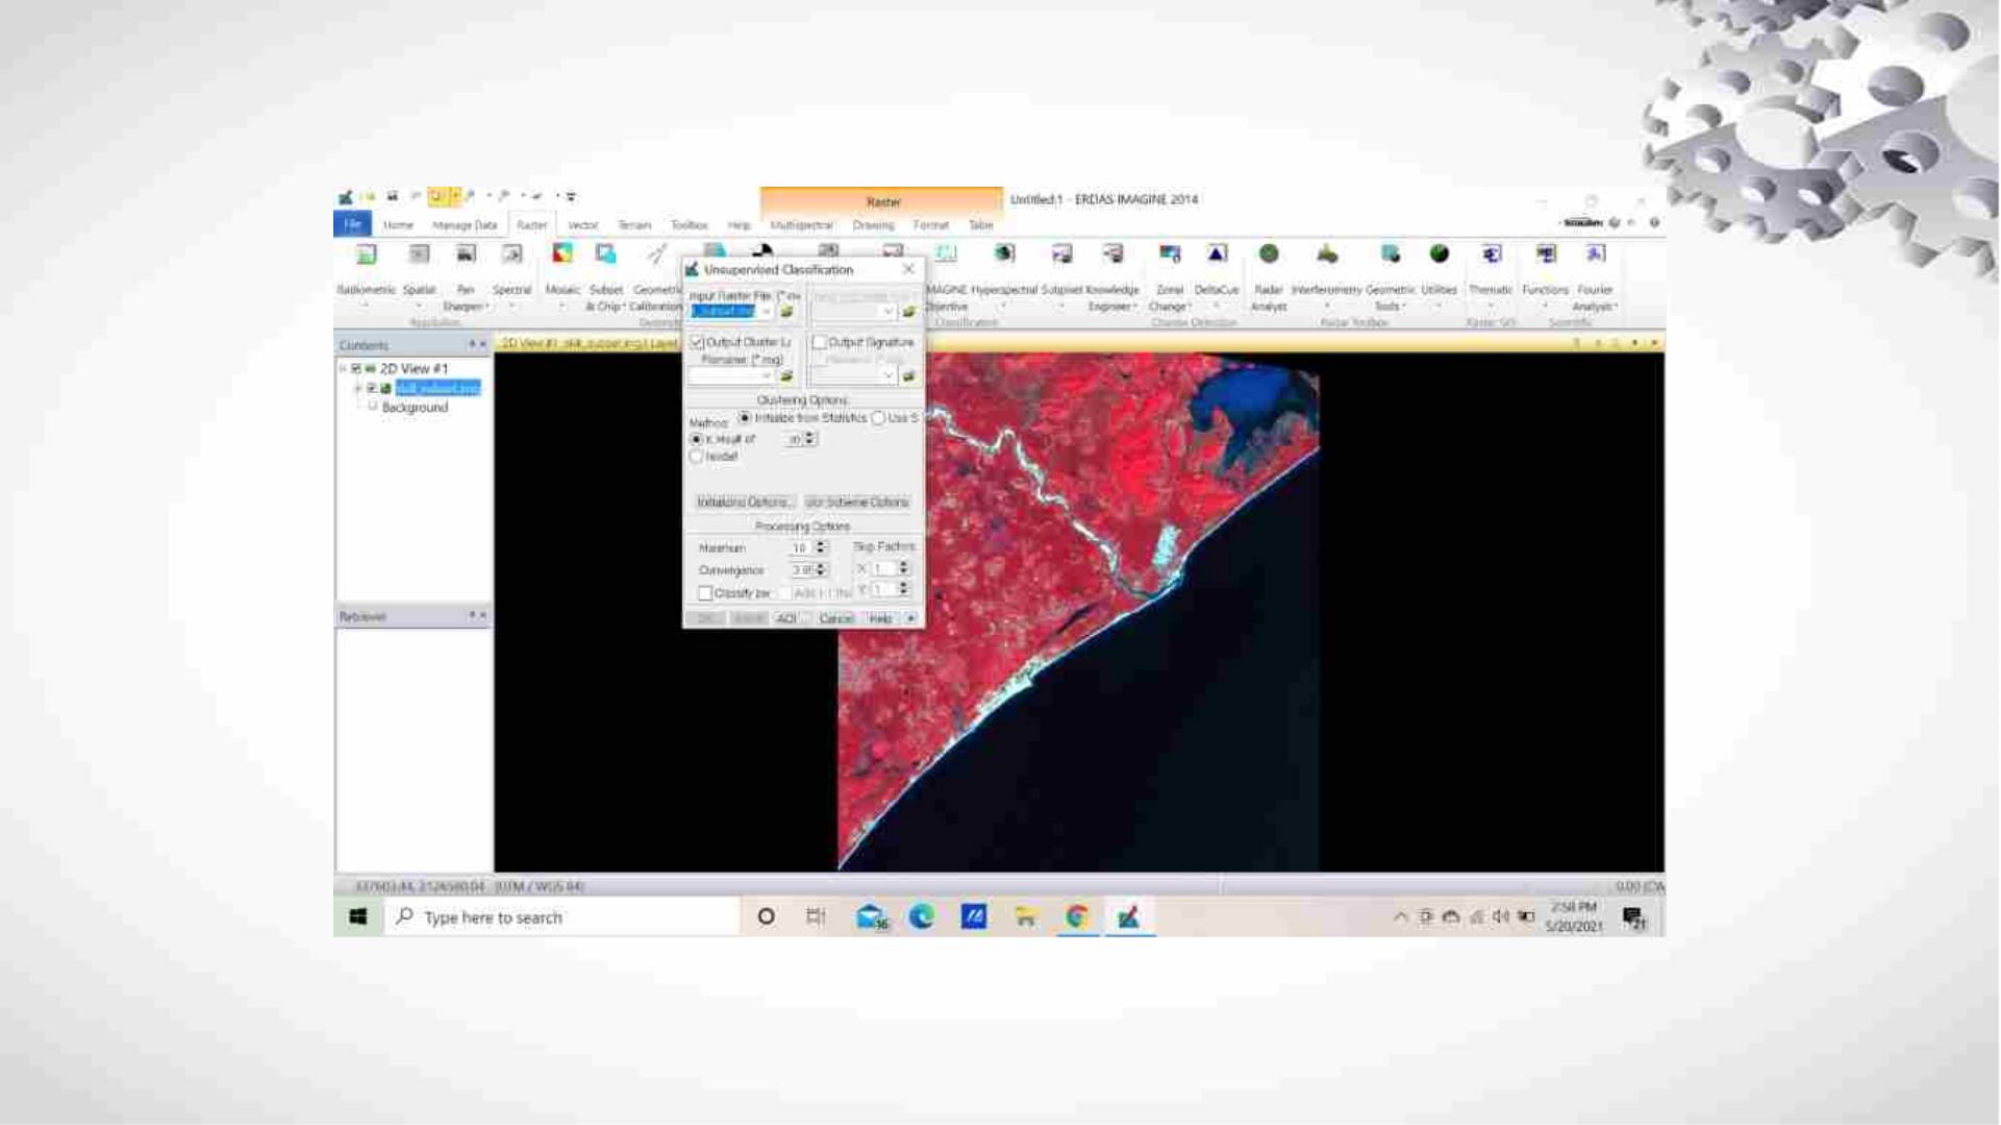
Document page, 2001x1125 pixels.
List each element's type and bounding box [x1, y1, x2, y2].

text_box [0, 0, 2000, 1125]
